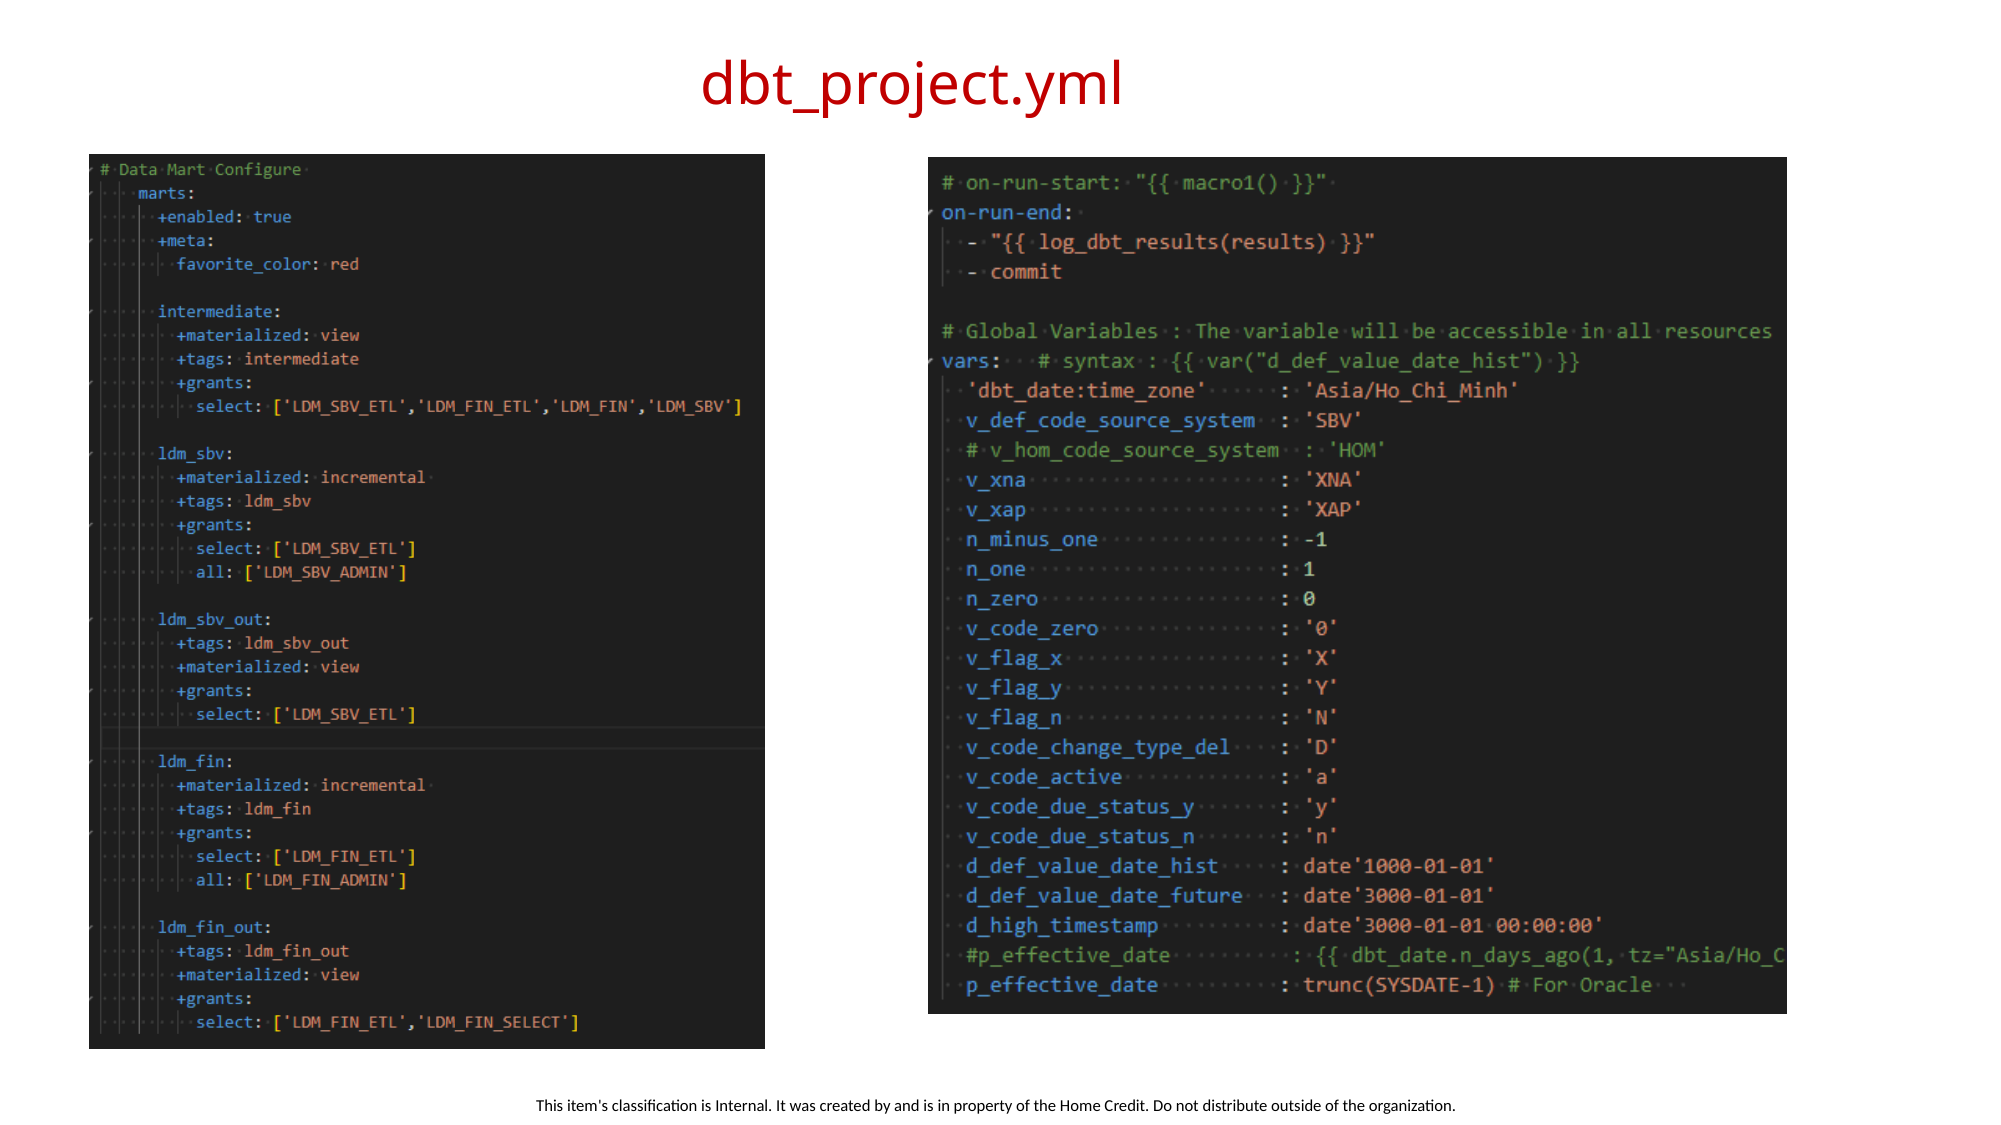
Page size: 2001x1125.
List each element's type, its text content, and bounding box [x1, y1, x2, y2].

picture [89, 154, 765, 1049]
text_box dbt_project.yml [376, 22, 1450, 125]
picture [928, 157, 1787, 1014]
